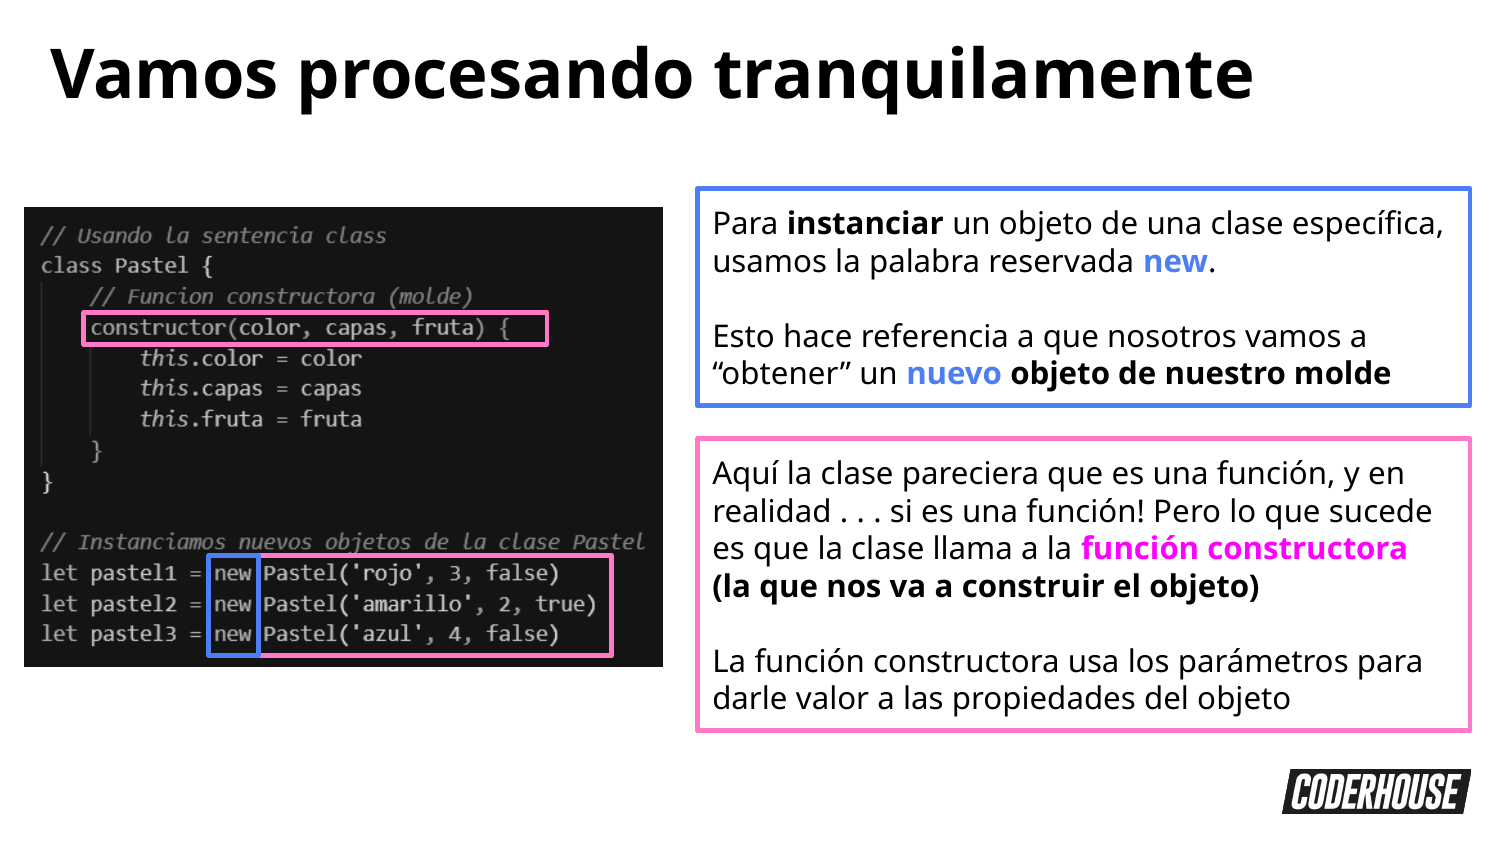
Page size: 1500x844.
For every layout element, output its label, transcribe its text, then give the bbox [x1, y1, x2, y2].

picture [1281, 769, 1471, 814]
text_box Para instanciar un objeto de una clase específica, usamos la palabra reservada new. Esto hace referencia a que nosotros vamos a “obtener” un nuevo objeto de nuestro molde [697, 188, 1471, 406]
text_box Vamos procesando tranquilamente [35, 24, 1352, 129]
picture [24, 207, 663, 668]
text_box Aquí la clase pareciera que es una función, y en realidad . . . si es una función! Pero lo que sucede es que la clase llama a la función constructora (la que nos va a construir el objeto) La función constructora usa los parámetros para darle valor a las propiedades del objeto [697, 438, 1471, 731]
